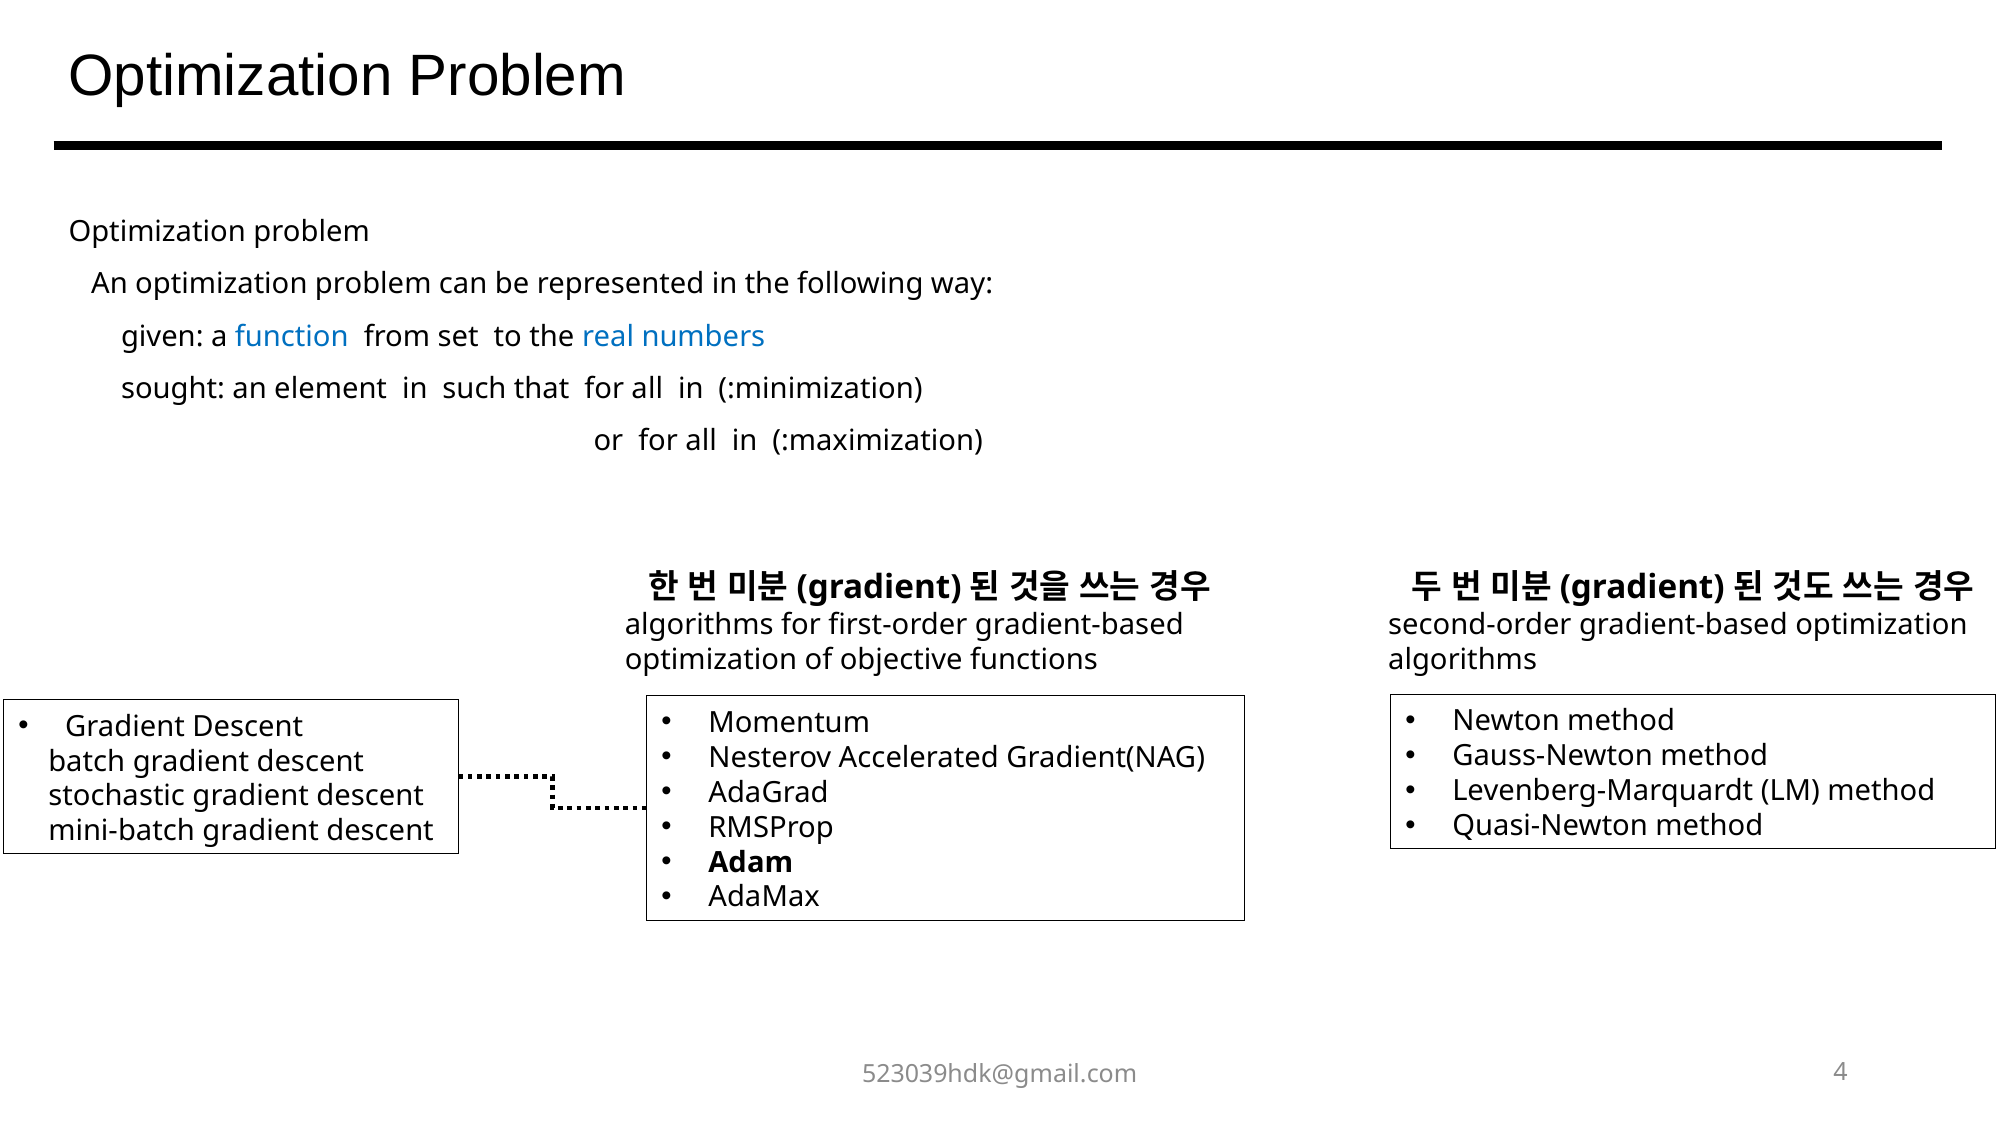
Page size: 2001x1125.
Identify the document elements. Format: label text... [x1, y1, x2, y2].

text_box Momentum Nesterov Accelerated Gradient(NAG) AdaGrad RMSProp Adam AdaMax [646, 696, 1245, 921]
slide_number 4 [1412, 1042, 1863, 1103]
text_box Gradient Descent batch gradient descent stochastic gradient descent mini-batch gradient descent [3, 699, 459, 854]
footer 523039hdk@gmail.com [662, 1042, 1338, 1103]
text_box Optimization Problem [53, 26, 1559, 126]
text_box Newton method Gauss-Newton method Levenberg-Marquardt (LM) method Quasi-Newton method [1390, 700, 1996, 849]
text_box 한 번 미분(gradient)된 것을 쓰는 경우 algorithms for first-order gradient-based optimization of objective functions [601, 541, 1258, 700]
text_box 두 번 미분(gradient)된 것도 쓰는 경우 second-order gradient-based optimization algorithms [1364, 541, 2000, 700]
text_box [458, 777, 647, 810]
